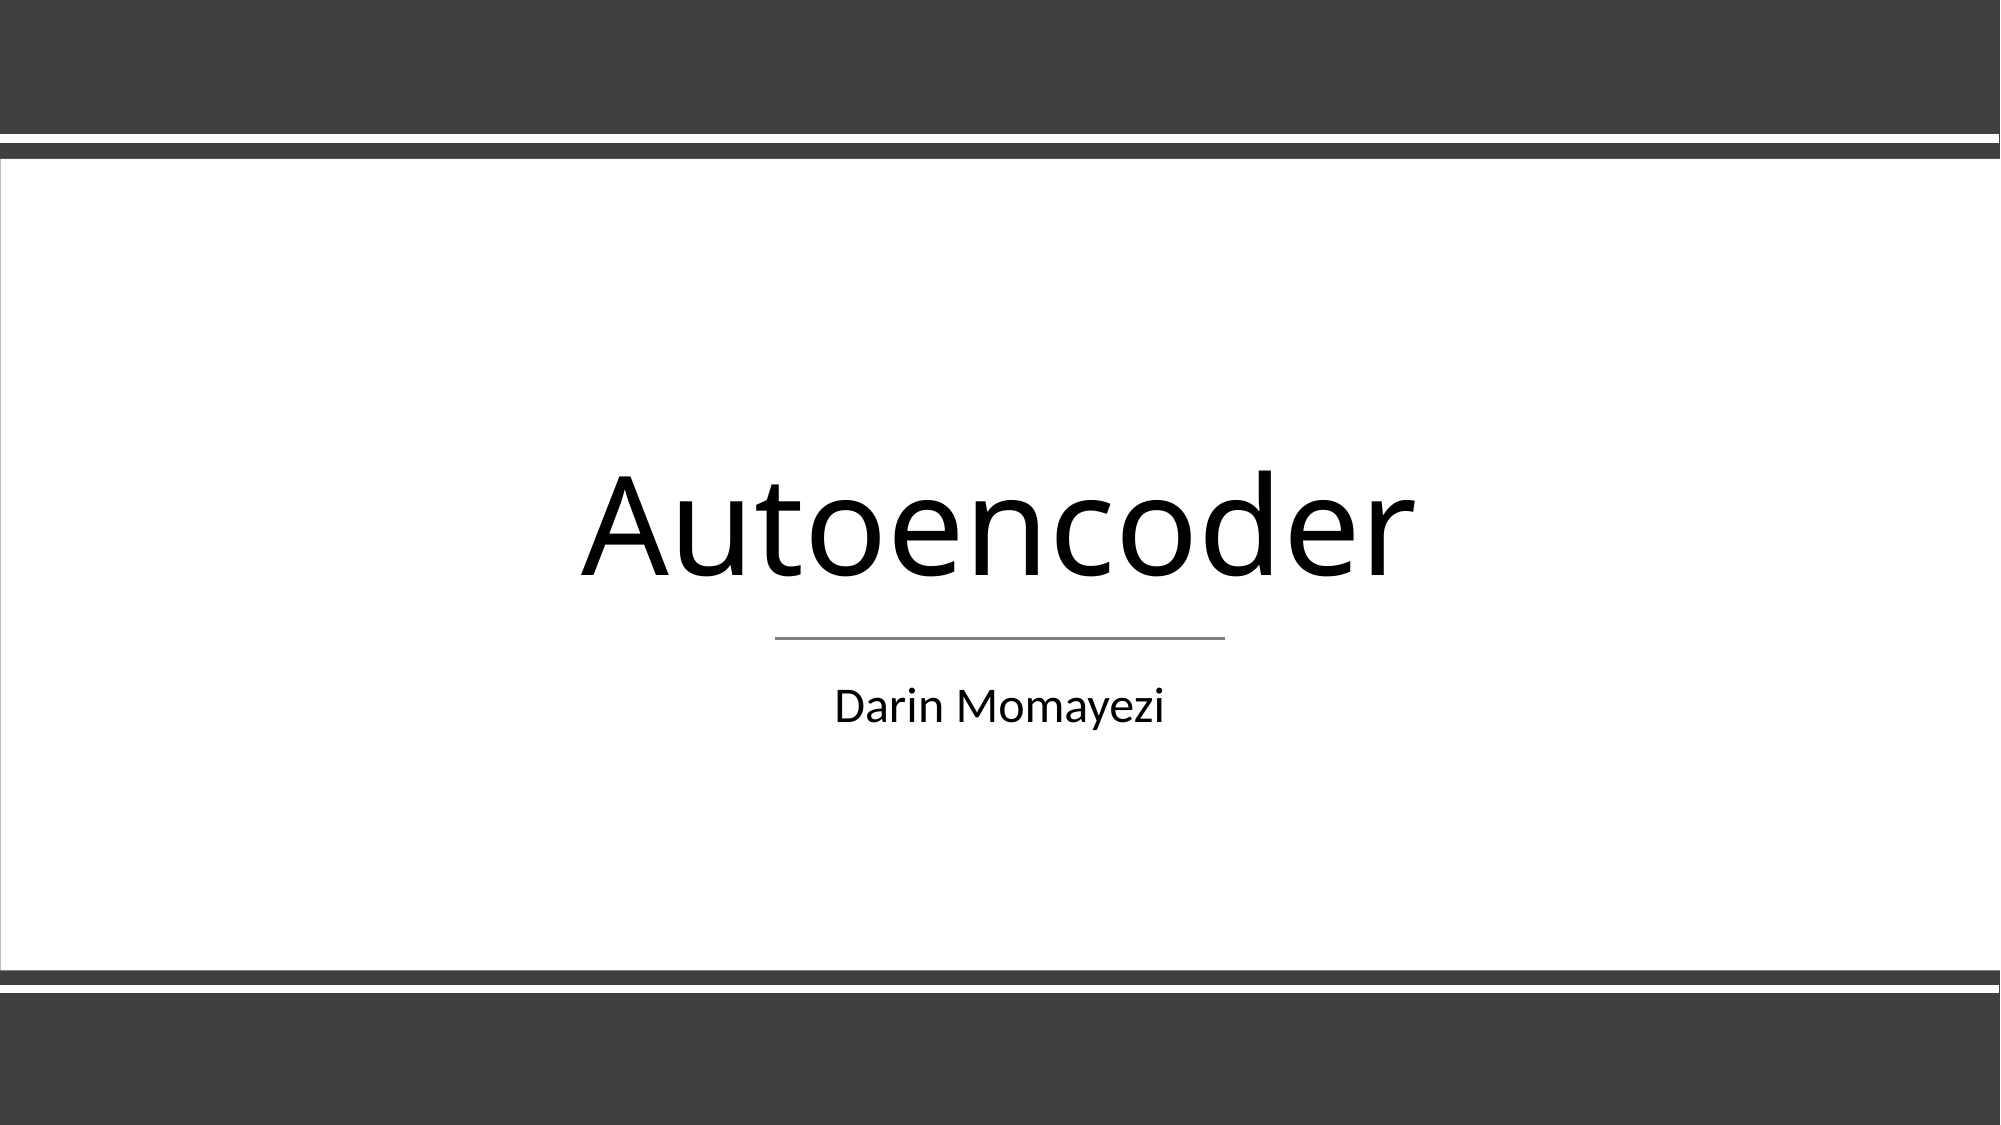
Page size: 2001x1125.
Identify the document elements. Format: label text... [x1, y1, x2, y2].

subtitle Darin Momayezi [130, 671, 1870, 860]
text_box [0, 158, 2000, 971]
text_box [0, 990, 2000, 1125]
text_box [0, 971, 2000, 988]
text_box [0, 0, 2000, 138]
title Autoencoder [130, 256, 1870, 613]
text_box [0, 139, 2000, 158]
